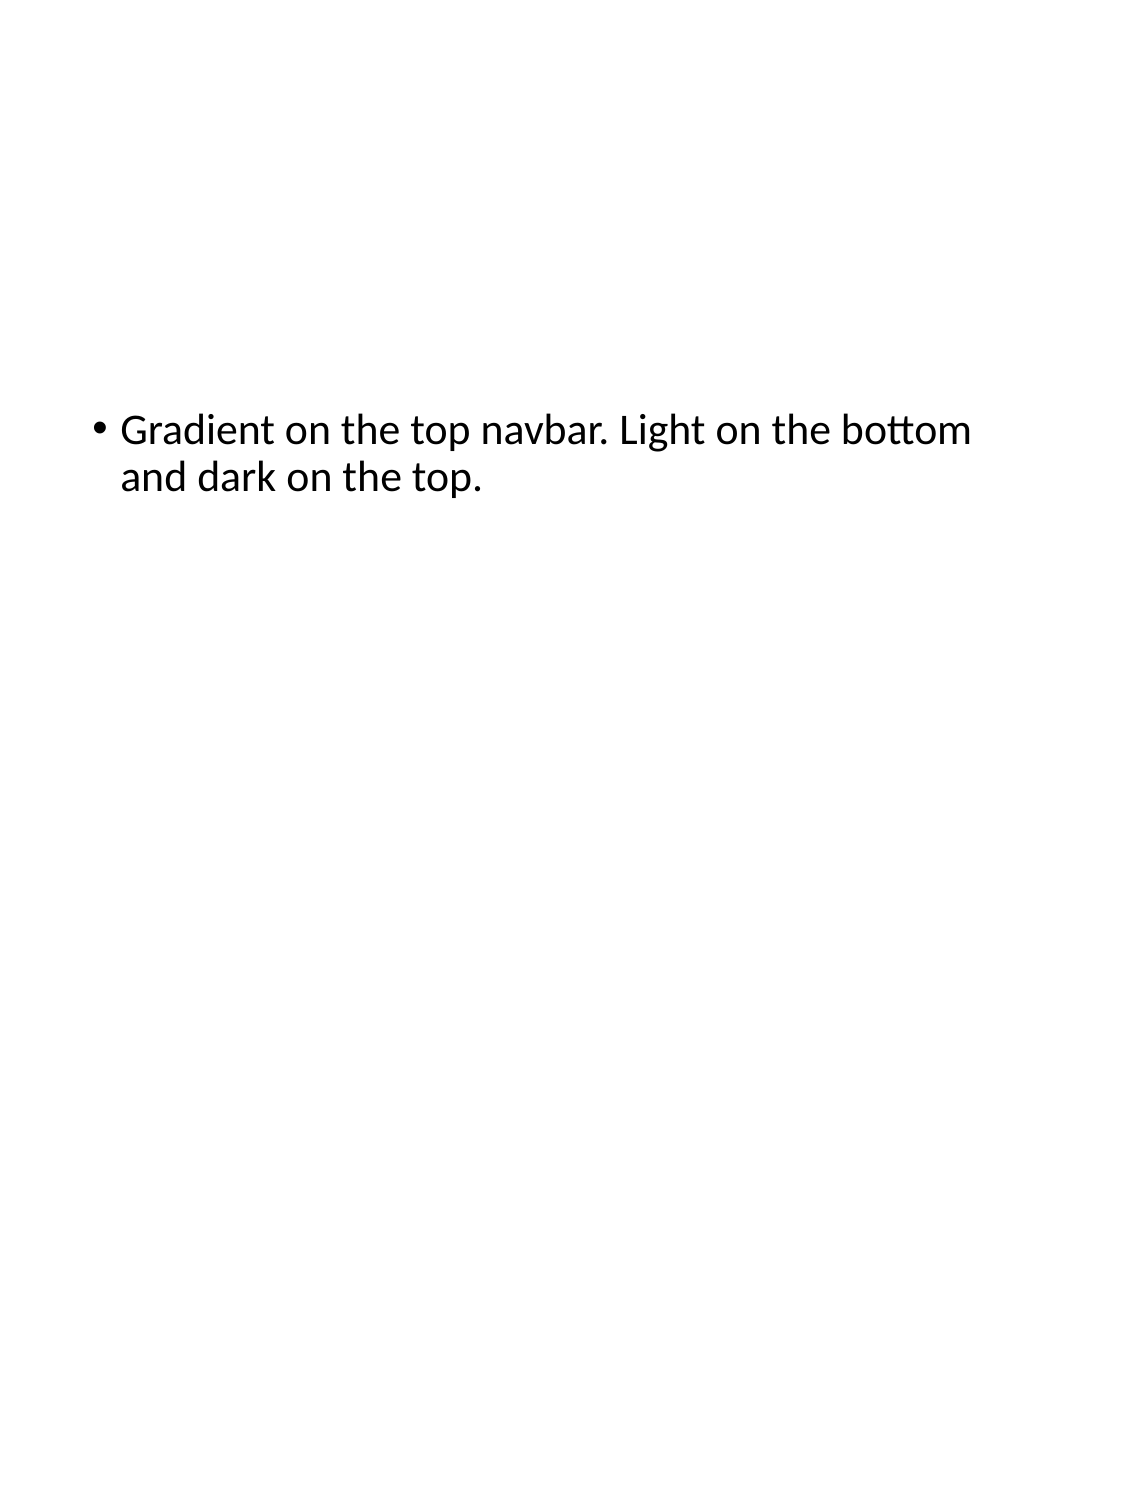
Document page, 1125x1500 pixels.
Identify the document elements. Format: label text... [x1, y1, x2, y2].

list Gradient on the top navbar. Light on the bottom and dark on the top. [77, 399, 1048, 1352]
